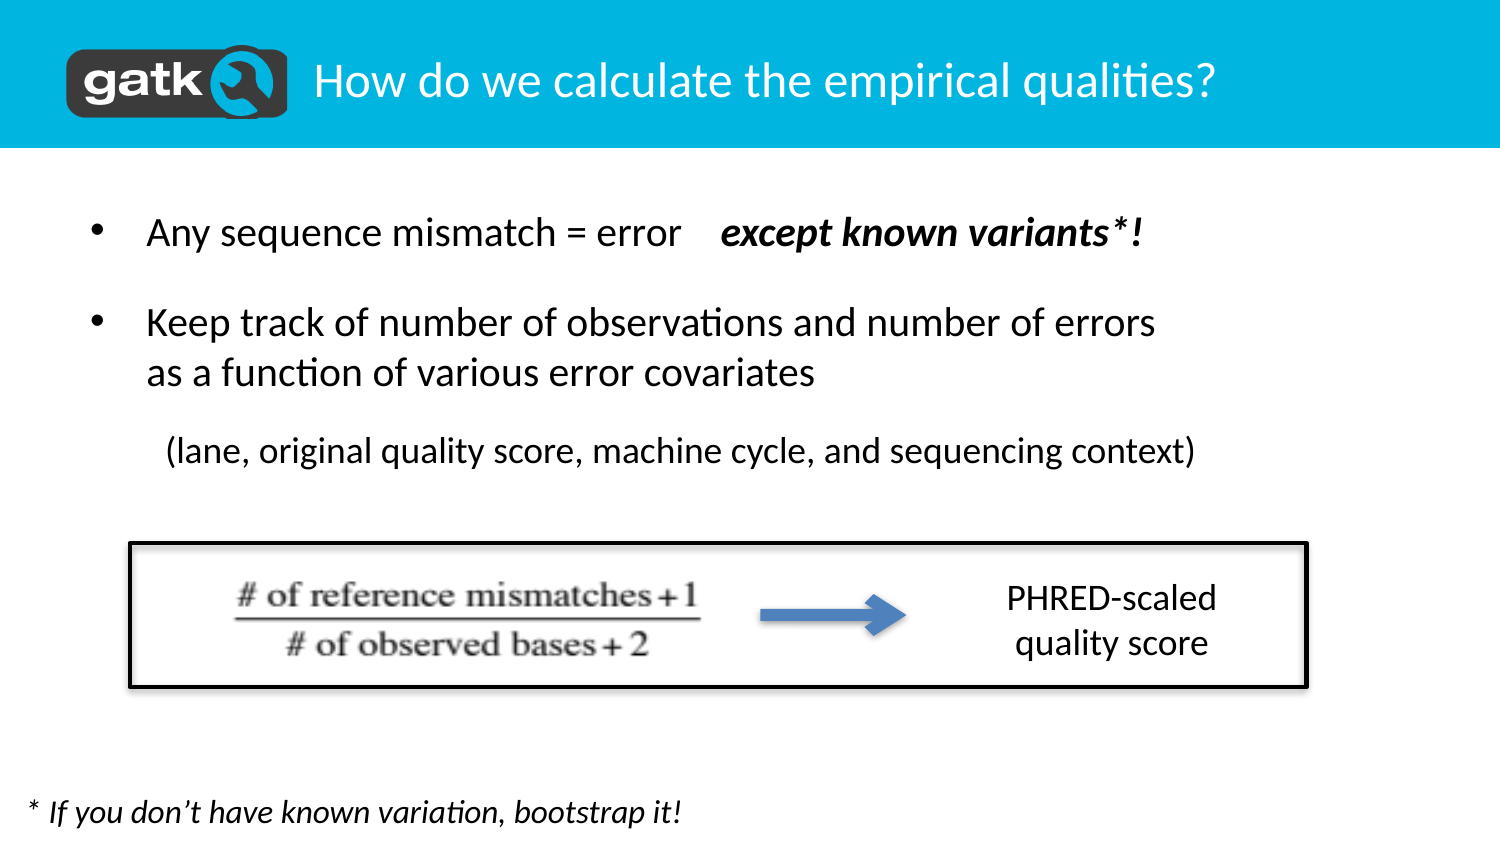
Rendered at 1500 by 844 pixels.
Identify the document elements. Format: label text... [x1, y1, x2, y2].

title How do we calculate the empirical qualities? [298, 26, 1500, 129]
text_box [49, 776, 972, 830]
list Any sequence mismatch = error except known variants*! Keep track of number of observations and number of errors as a function of various error covariates (lane, original quality score, machine cycle, and sequencing context) [75, 196, 1425, 754]
text_box [129, 542, 1307, 688]
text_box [229, 570, 704, 659]
text_box * If you don’t have known variation, bootstrap it! [9, 783, 699, 838]
